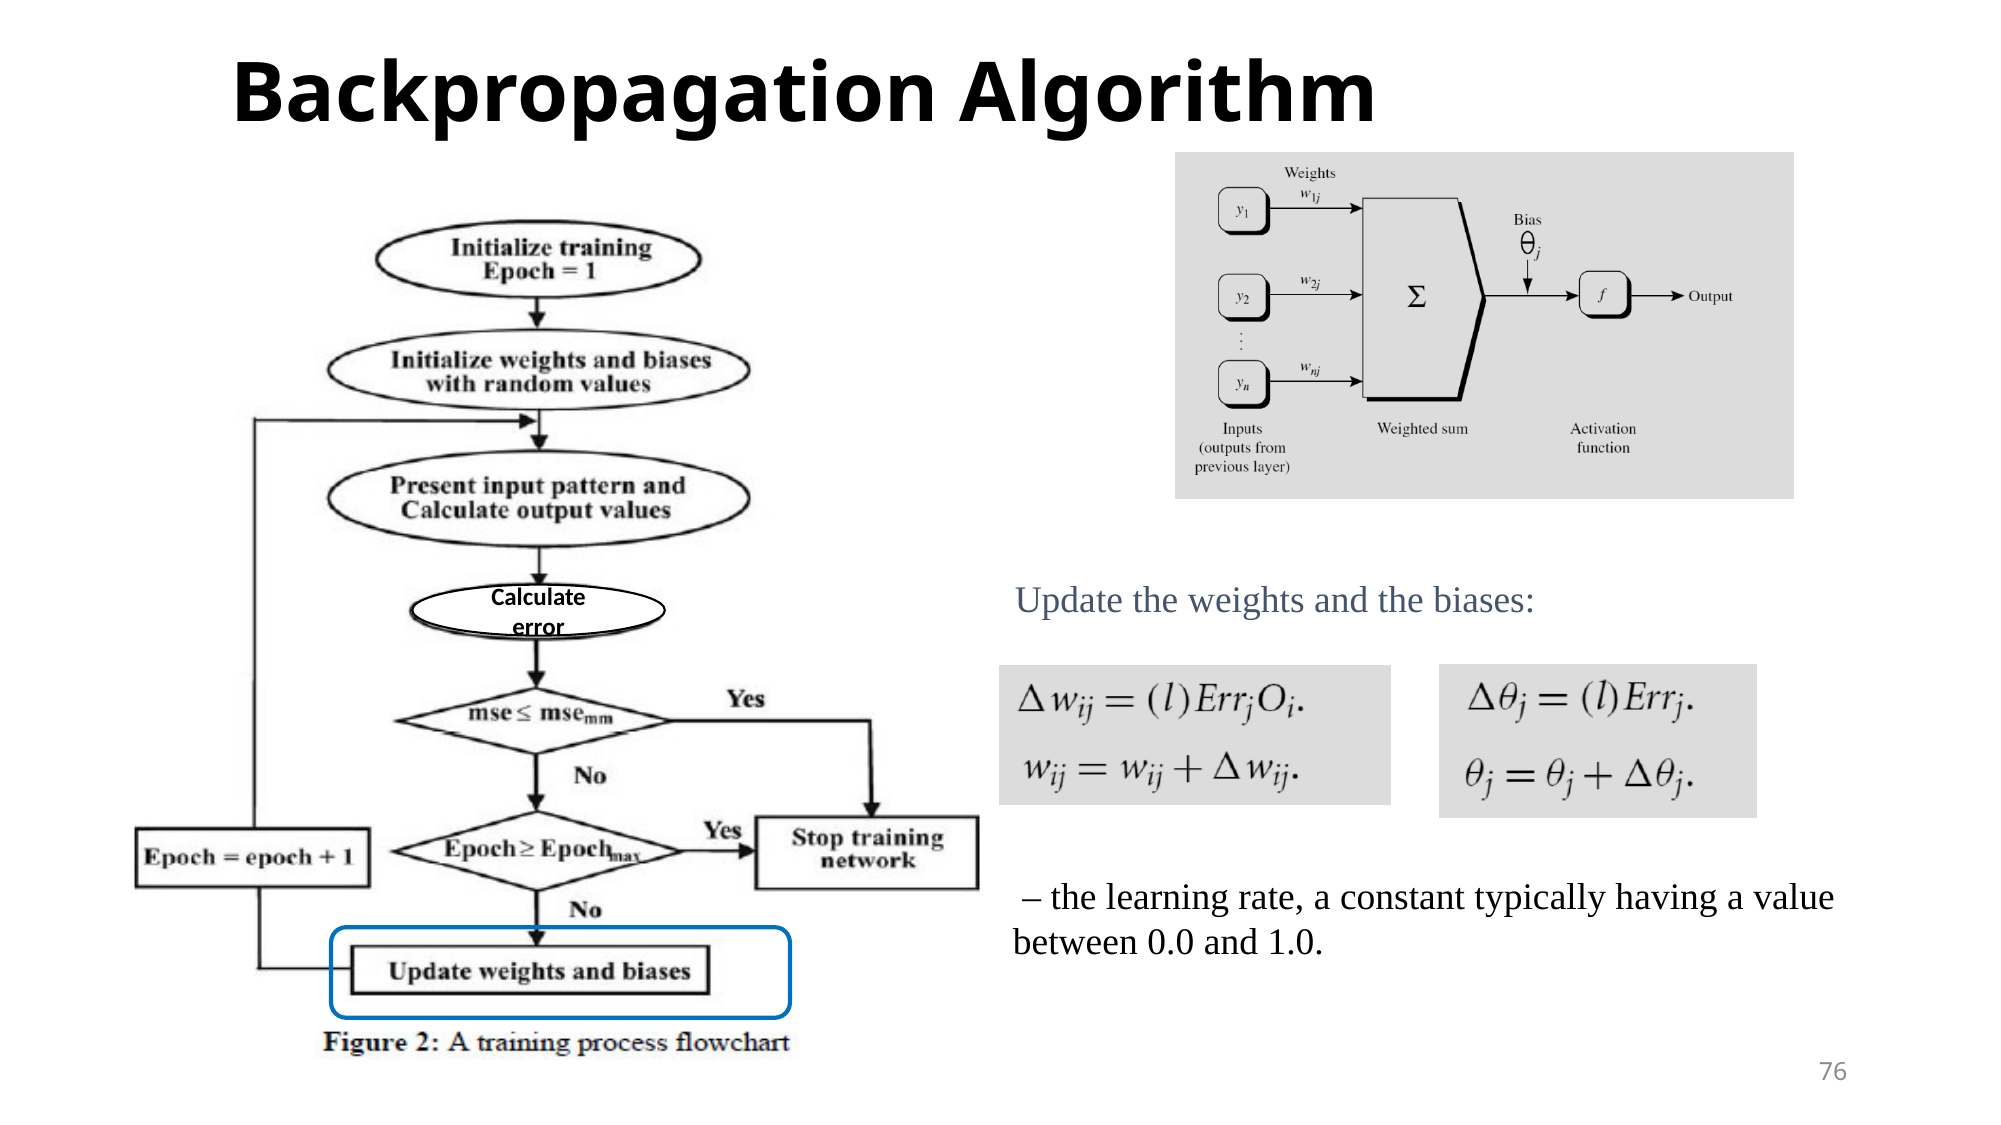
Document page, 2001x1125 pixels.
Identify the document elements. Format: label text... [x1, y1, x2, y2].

slide_number 76 [1412, 1042, 1863, 1103]
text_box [118, 199, 996, 1072]
text_box Update the weights and the biases: [999, 567, 1706, 627]
title Backpropagation Algorithm [215, 42, 1940, 148]
picture [1439, 664, 1757, 818]
picture [999, 665, 1391, 805]
picture [1174, 152, 1794, 499]
